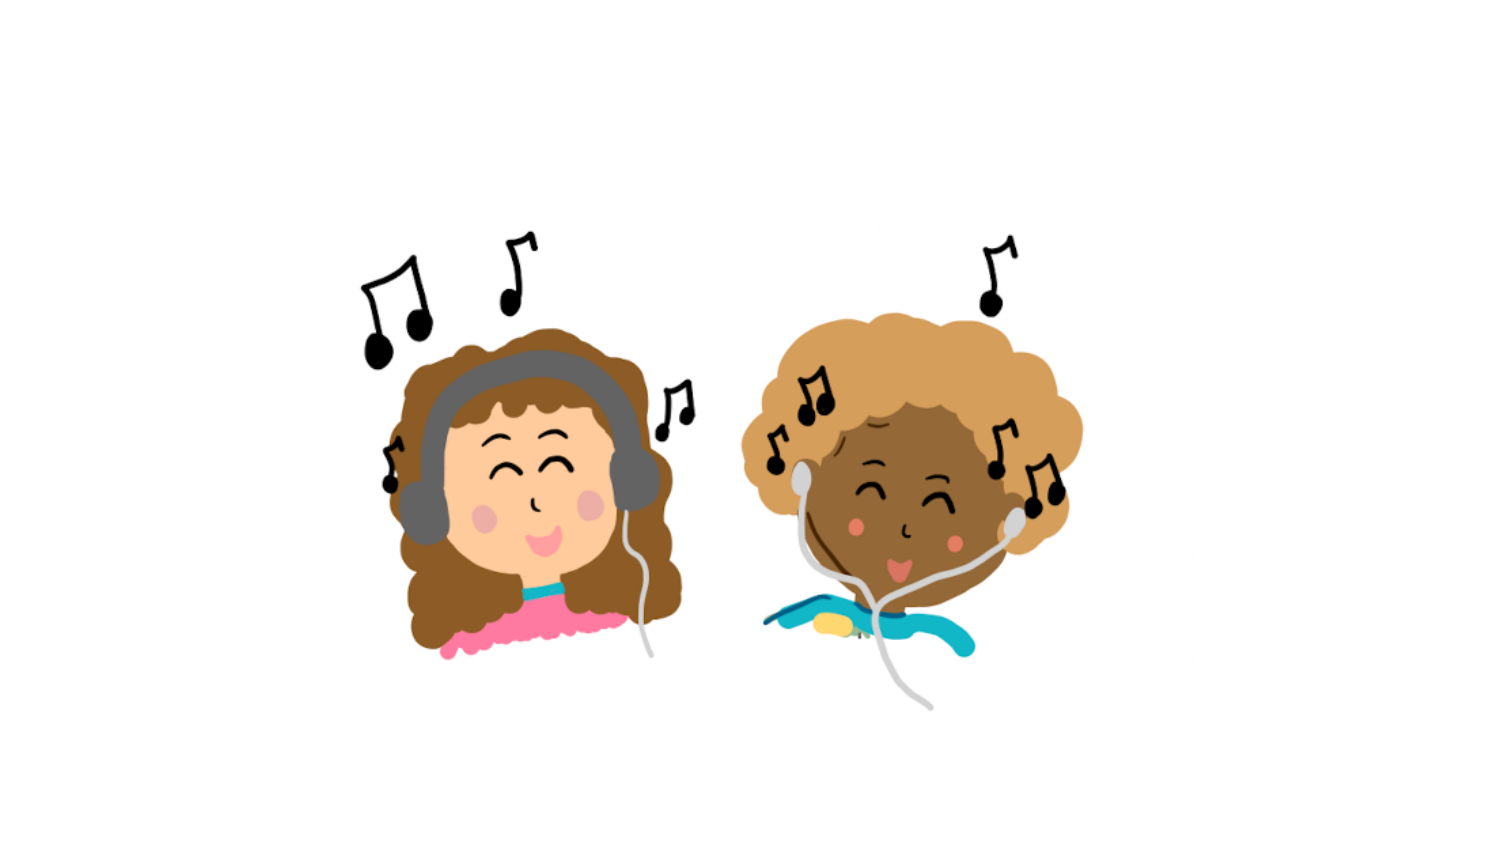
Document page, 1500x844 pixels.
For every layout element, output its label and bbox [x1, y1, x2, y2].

picture [254, 164, 1246, 727]
